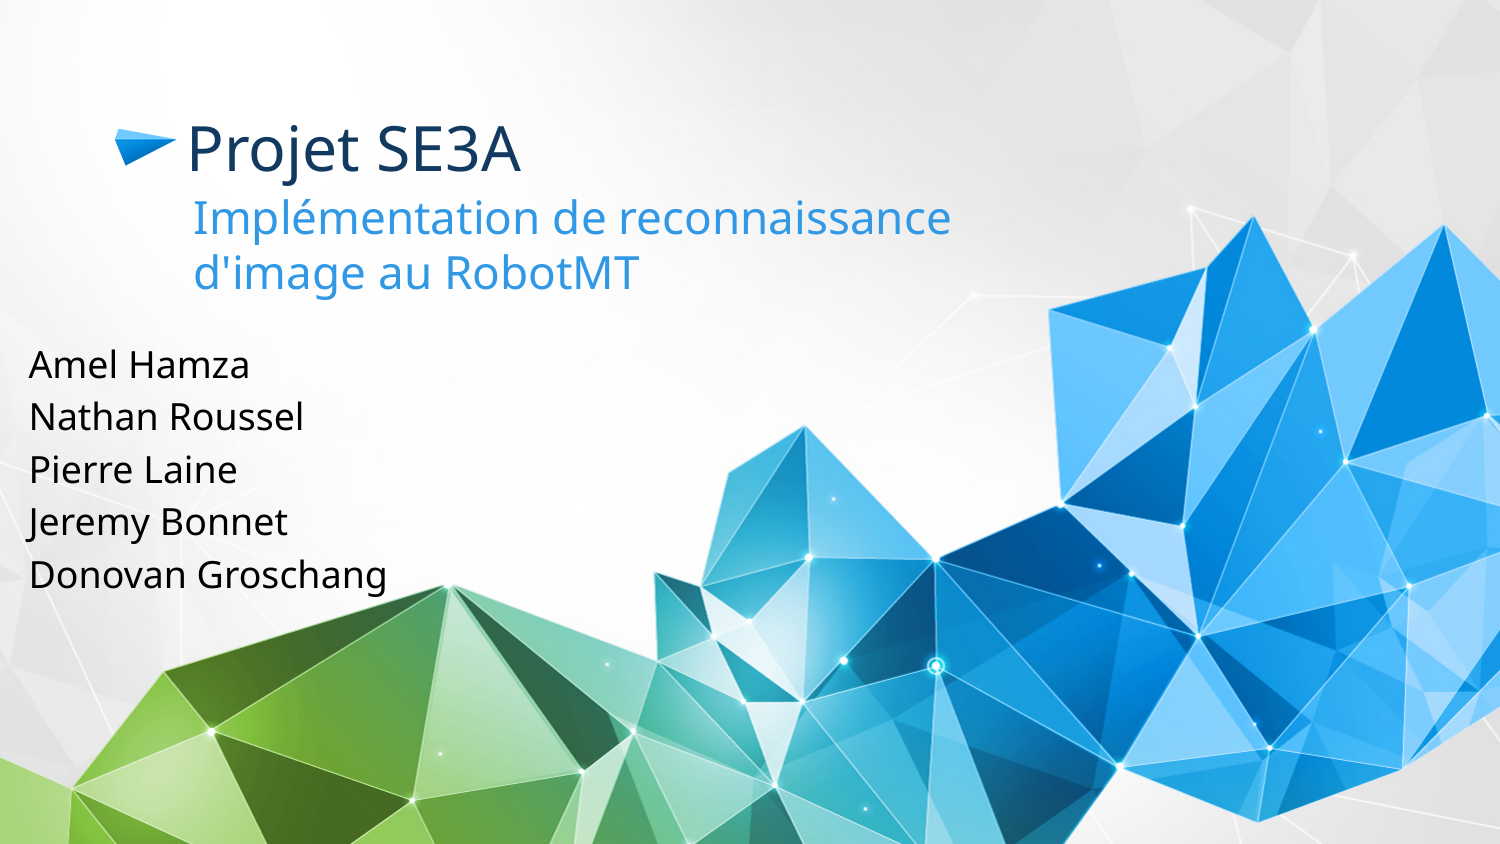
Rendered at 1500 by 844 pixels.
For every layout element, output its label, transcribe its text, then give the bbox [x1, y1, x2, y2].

text_box Amel Hamza Nathan Roussel Pierre Laine Jeremy Bonnet Donovan Groschang [28, 340, 879, 596]
subtitle Implémentation de reconnaissance d'image au RobotMT [193, 188, 1044, 300]
picture [0, 0, 1500, 844]
title Projet SE3A [96, 108, 1376, 189]
